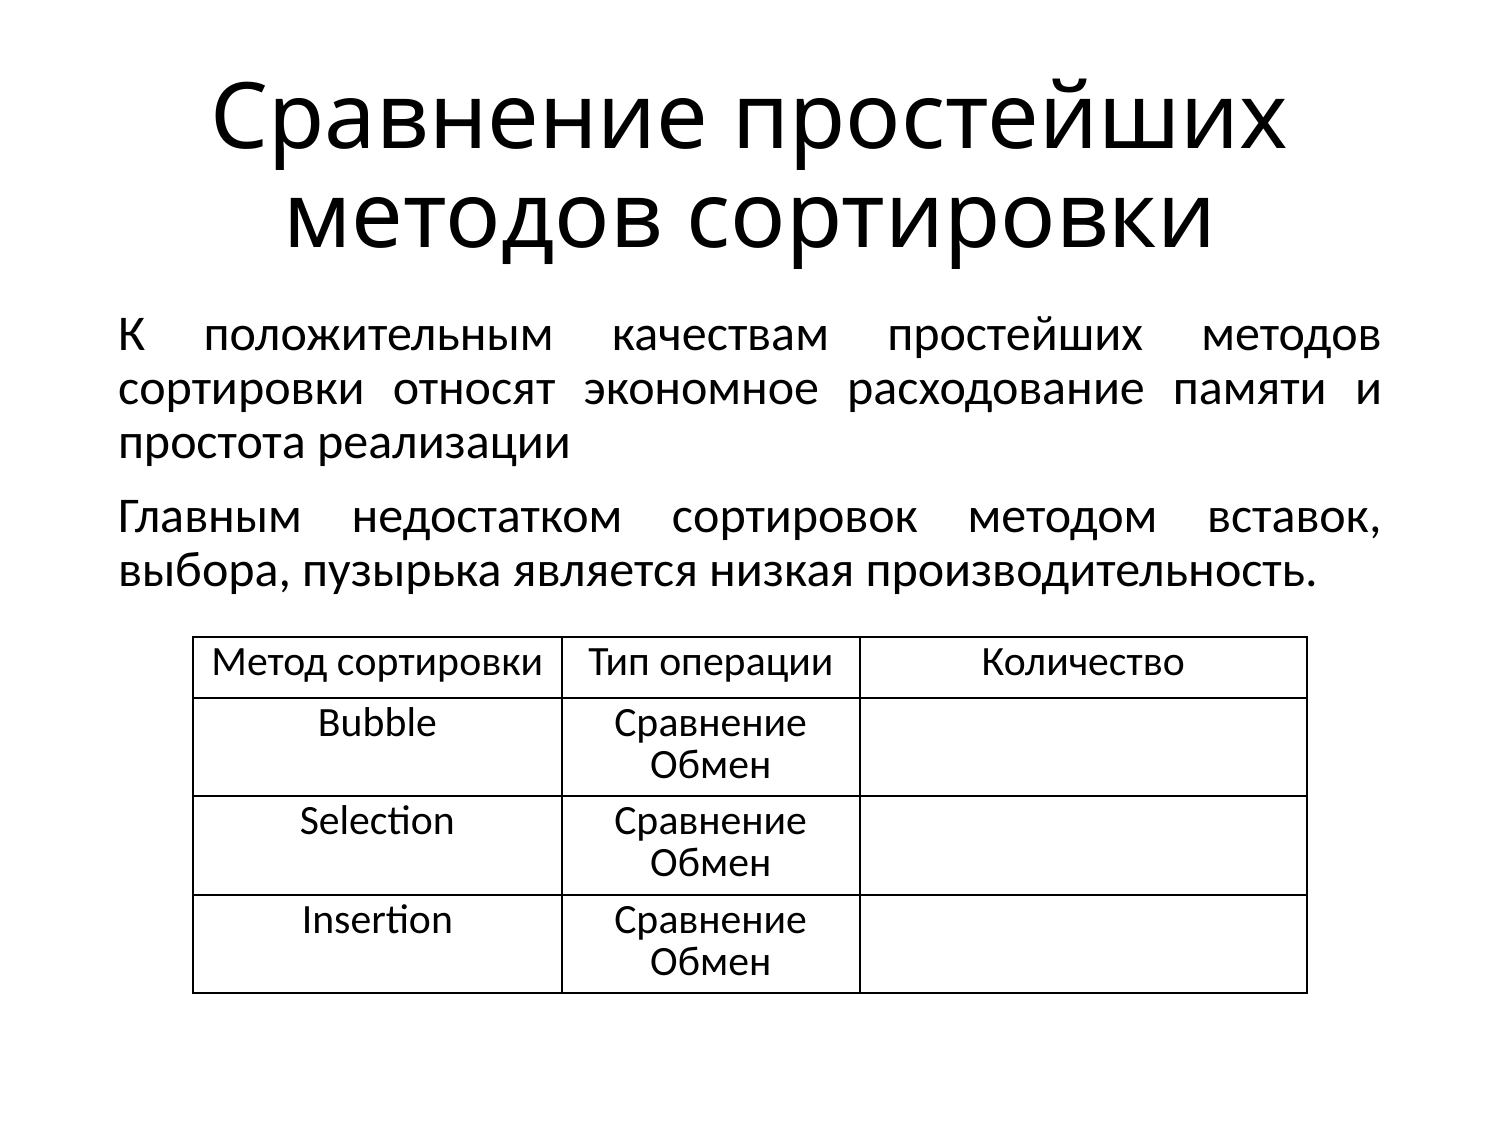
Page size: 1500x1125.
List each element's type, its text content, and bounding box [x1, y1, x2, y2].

title Сравнение простейших методов сортировки [103, 59, 1397, 278]
list К положительным качествам простейших методов сортировки относят экономное расходование памяти и простота реализации Главным недостатком сортировок методом вставок, выбора, пузырька является низкая производительность. [103, 299, 1397, 1102]
